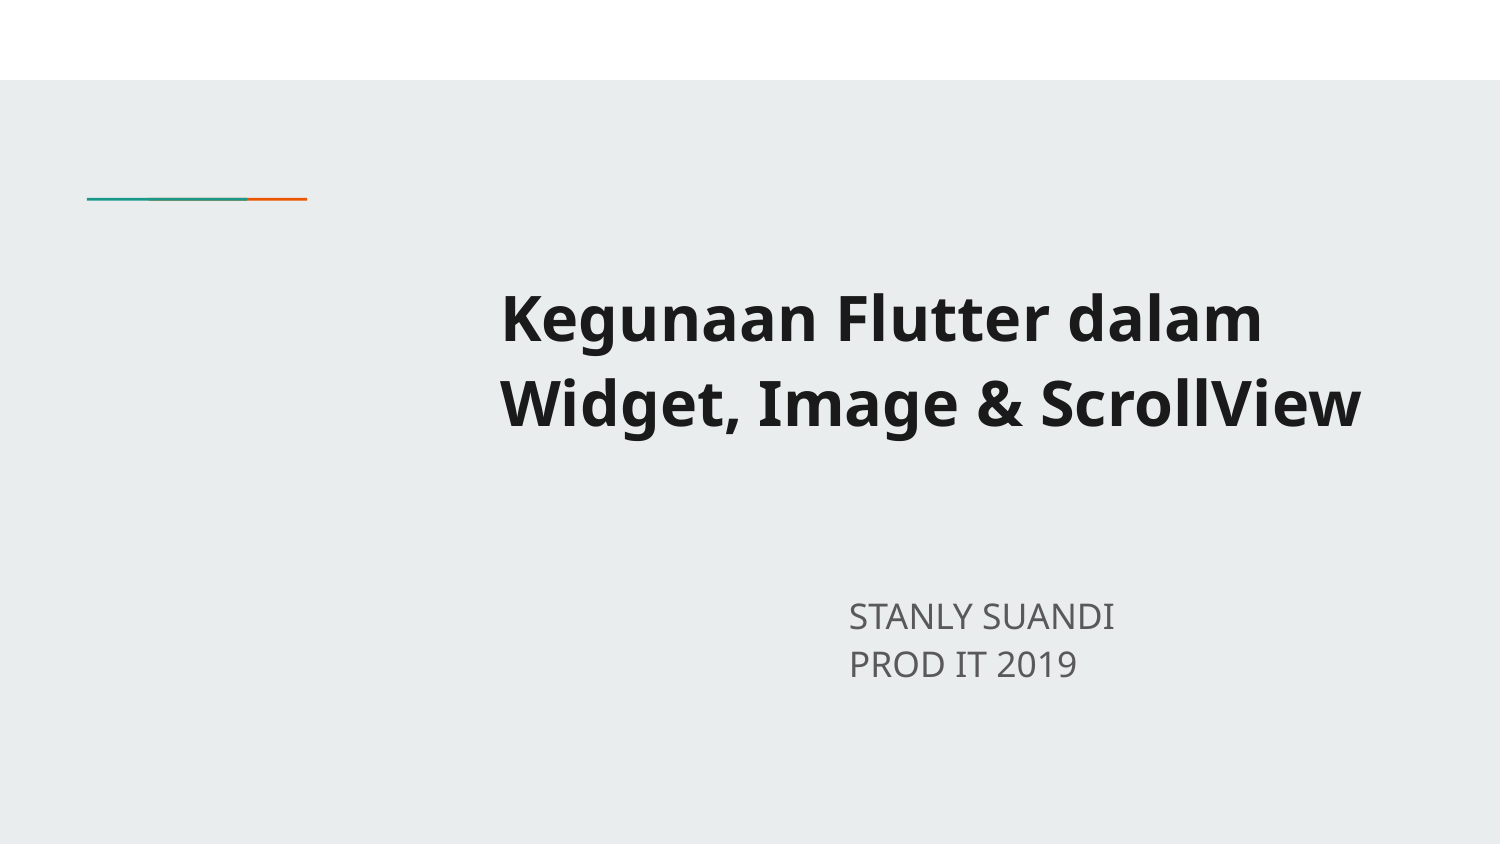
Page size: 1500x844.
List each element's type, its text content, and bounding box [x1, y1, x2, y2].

subtitle STANLY SUANDI PROD IT 2019 [833, 576, 1404, 727]
title Kegunaan Flutter dalam Widget, Image & ScrollView [485, 258, 1404, 518]
